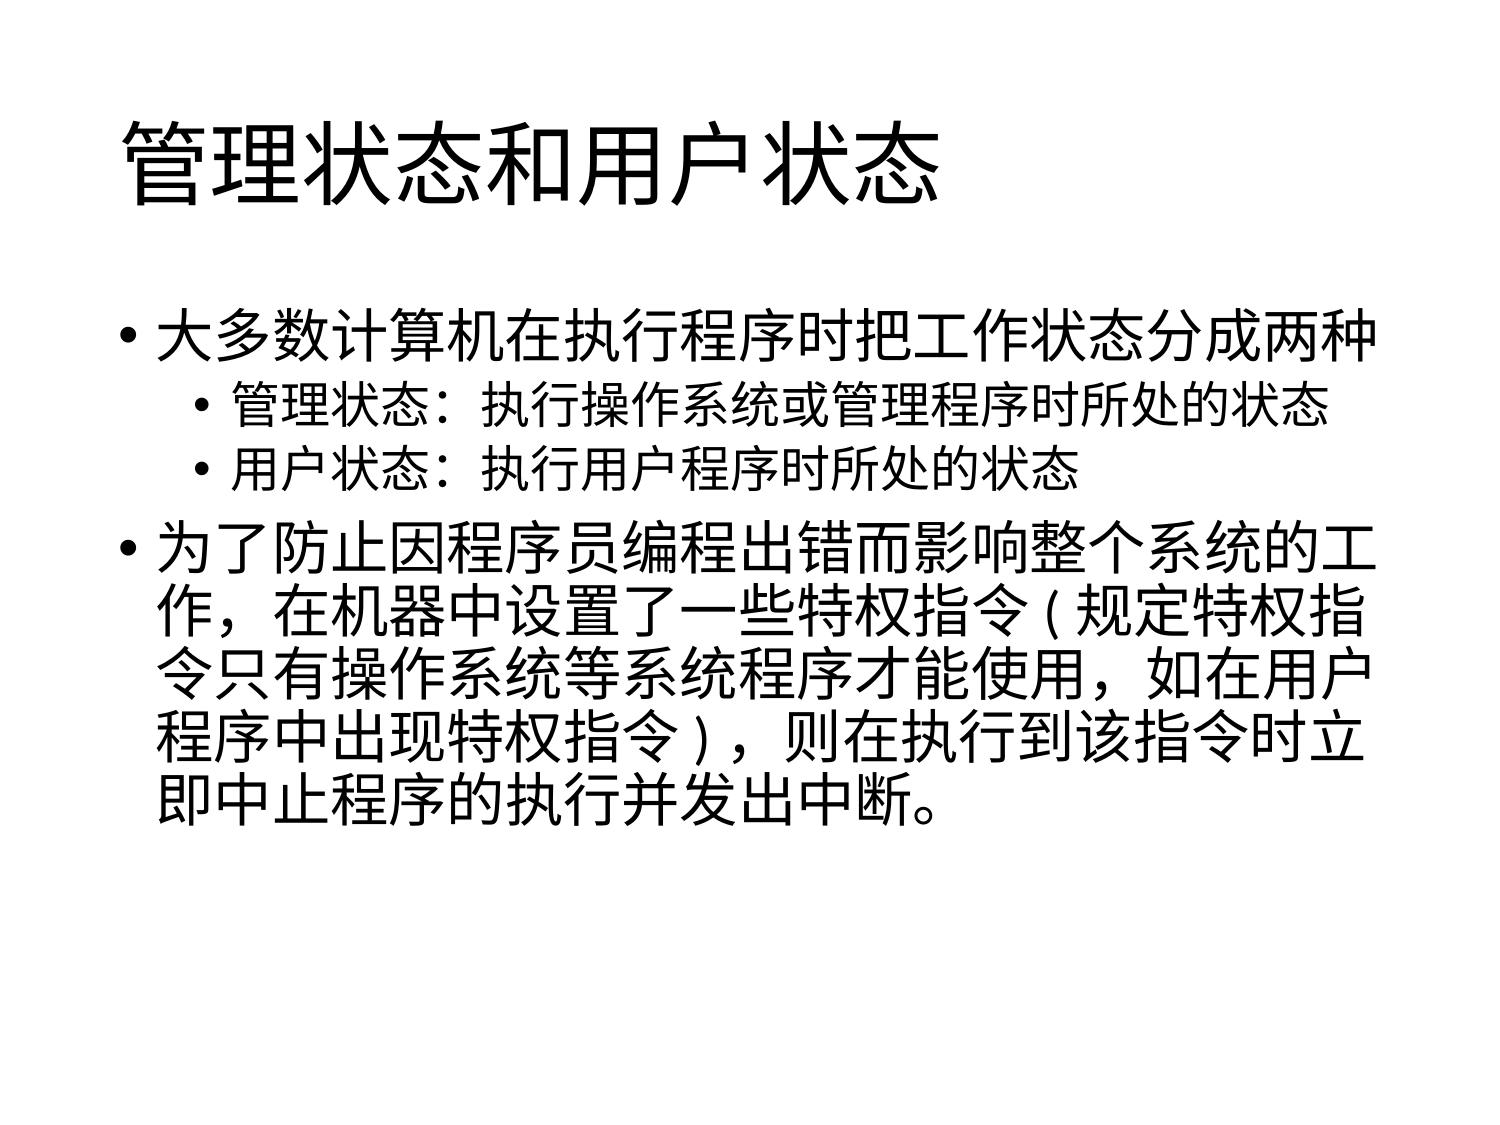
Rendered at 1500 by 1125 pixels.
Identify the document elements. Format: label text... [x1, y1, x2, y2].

list 大多数计算机在执行程序时把工作状态分成两种 管理状态：执行操作系统或管理程序时所处的状态 用户状态：执行用户程序时所处的状态 为了防止因程序员编程出错而影响整个系统的工作，在机器中设置了一些特权指令(规定特权指令只有操作系统等系统程序才能使用，如在用户程序中出现特权指令)，则在执行到该指令时立即中止程序的执行并发出中断。 [103, 299, 1397, 1014]
title 管理状态和用户状态 [103, 59, 1397, 278]
